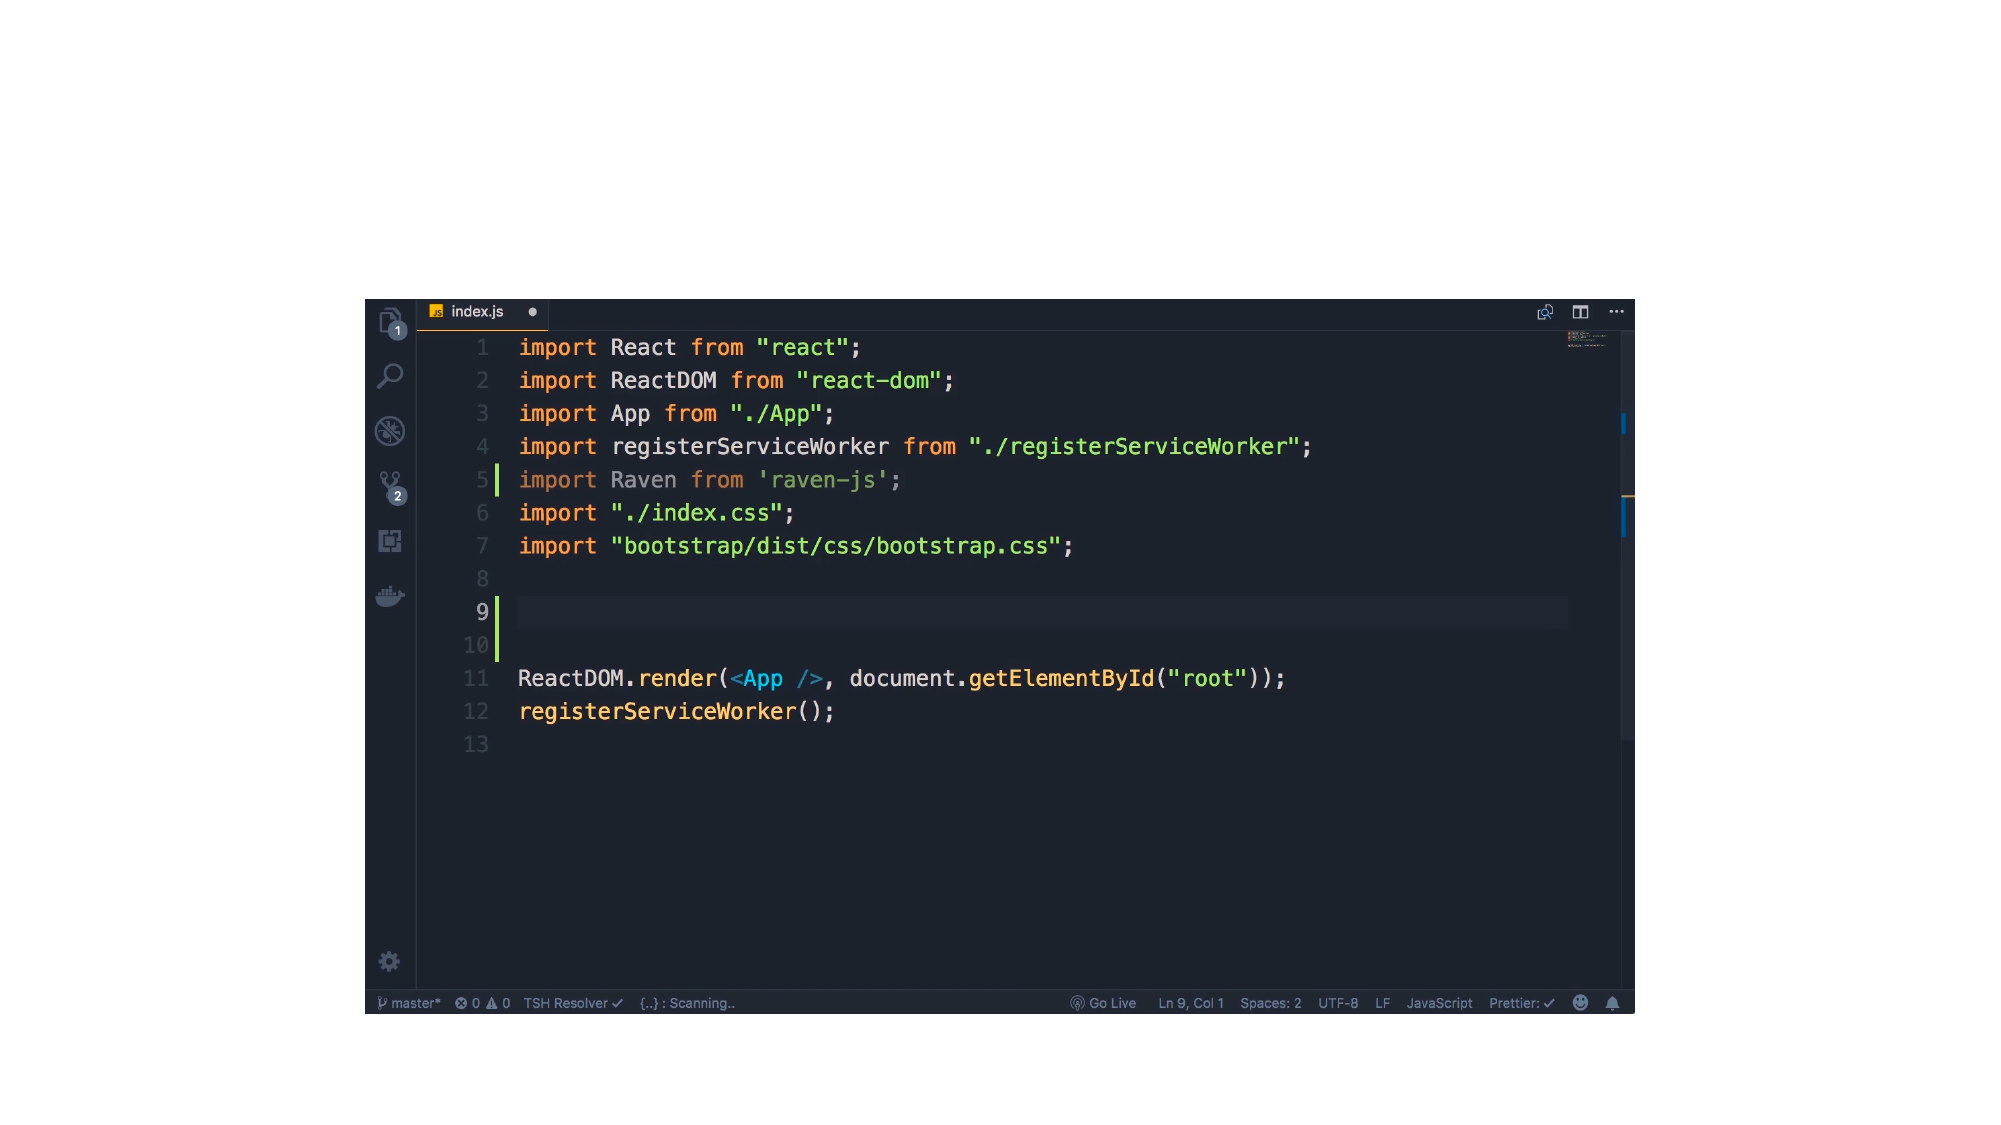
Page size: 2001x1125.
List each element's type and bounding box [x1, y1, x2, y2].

list [365, 299, 1635, 1014]
